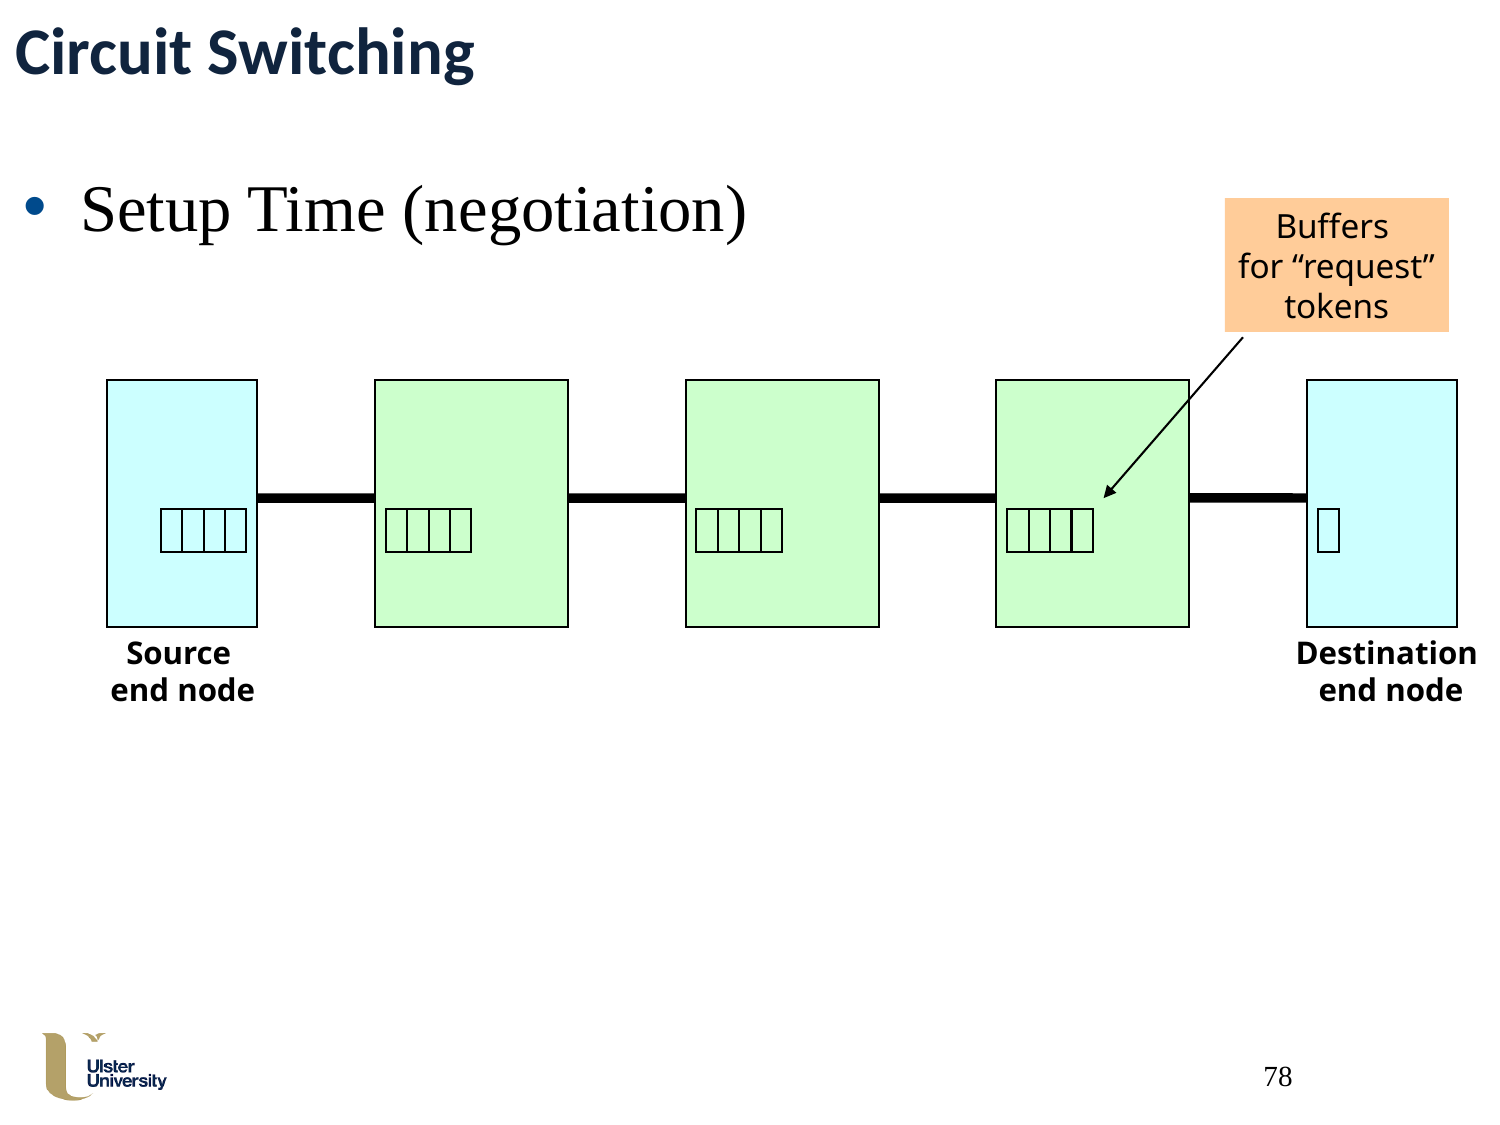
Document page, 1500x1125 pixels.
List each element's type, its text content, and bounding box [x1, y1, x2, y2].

text_box [374, 380, 568, 507]
slide_number 78 [1102, 1049, 1454, 1110]
list Setup Time (negotiation) [8, 157, 1483, 1014]
text_box [685, 380, 879, 507]
text_box Destination end node [1282, 625, 1500, 715]
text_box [160, 508, 1340, 553]
text_box [685, 560, 879, 627]
text_box [996, 560, 1190, 627]
text_box [1306, 380, 1458, 625]
text_box [996, 380, 1101, 507]
picture [21, 1014, 187, 1120]
title Circuit Switching [0, 0, 1500, 166]
text_box [374, 560, 568, 627]
text_box [106, 380, 258, 625]
text_box Source end node [97, 625, 269, 715]
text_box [1103, 197, 1445, 499]
